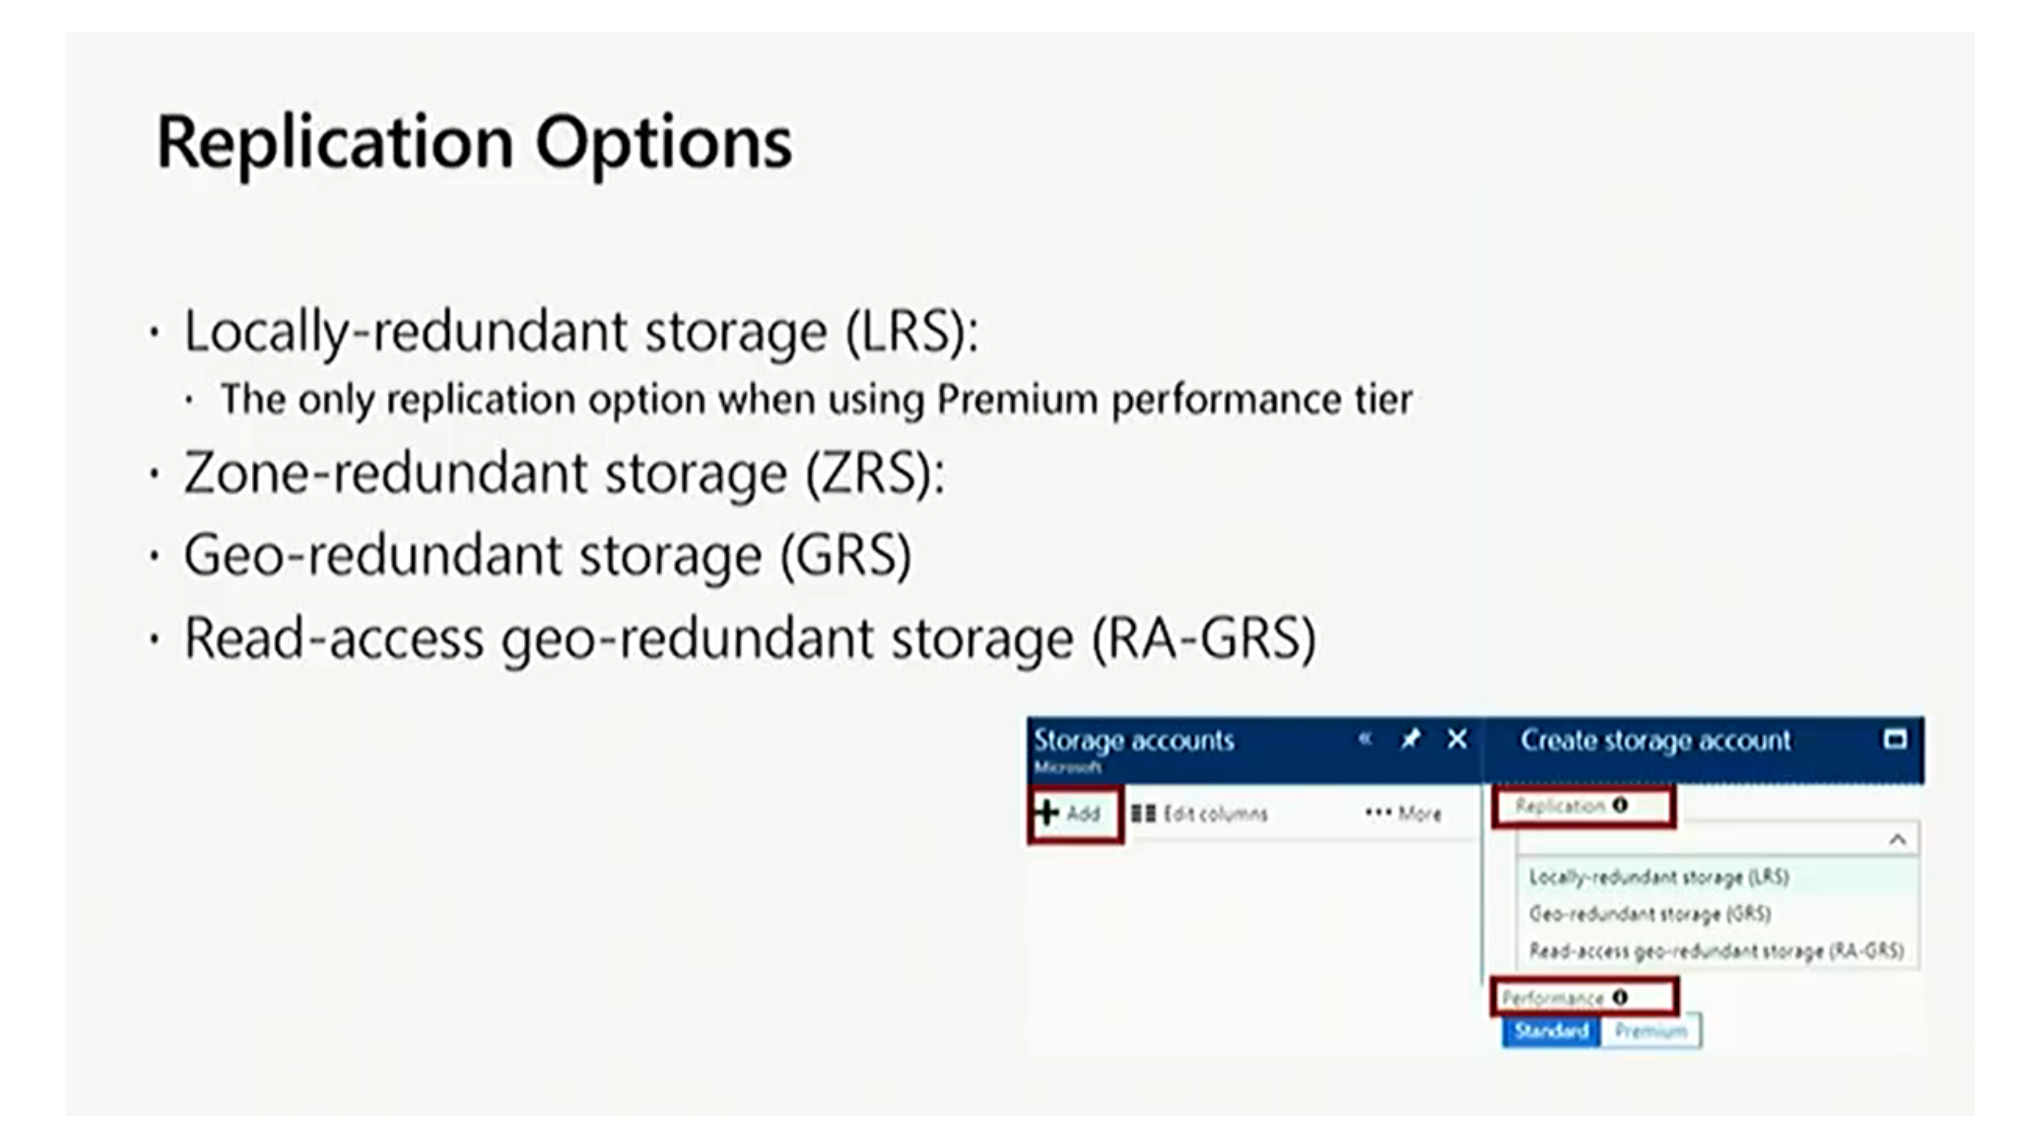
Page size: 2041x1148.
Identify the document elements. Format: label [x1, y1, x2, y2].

picture [65, 31, 1975, 1116]
